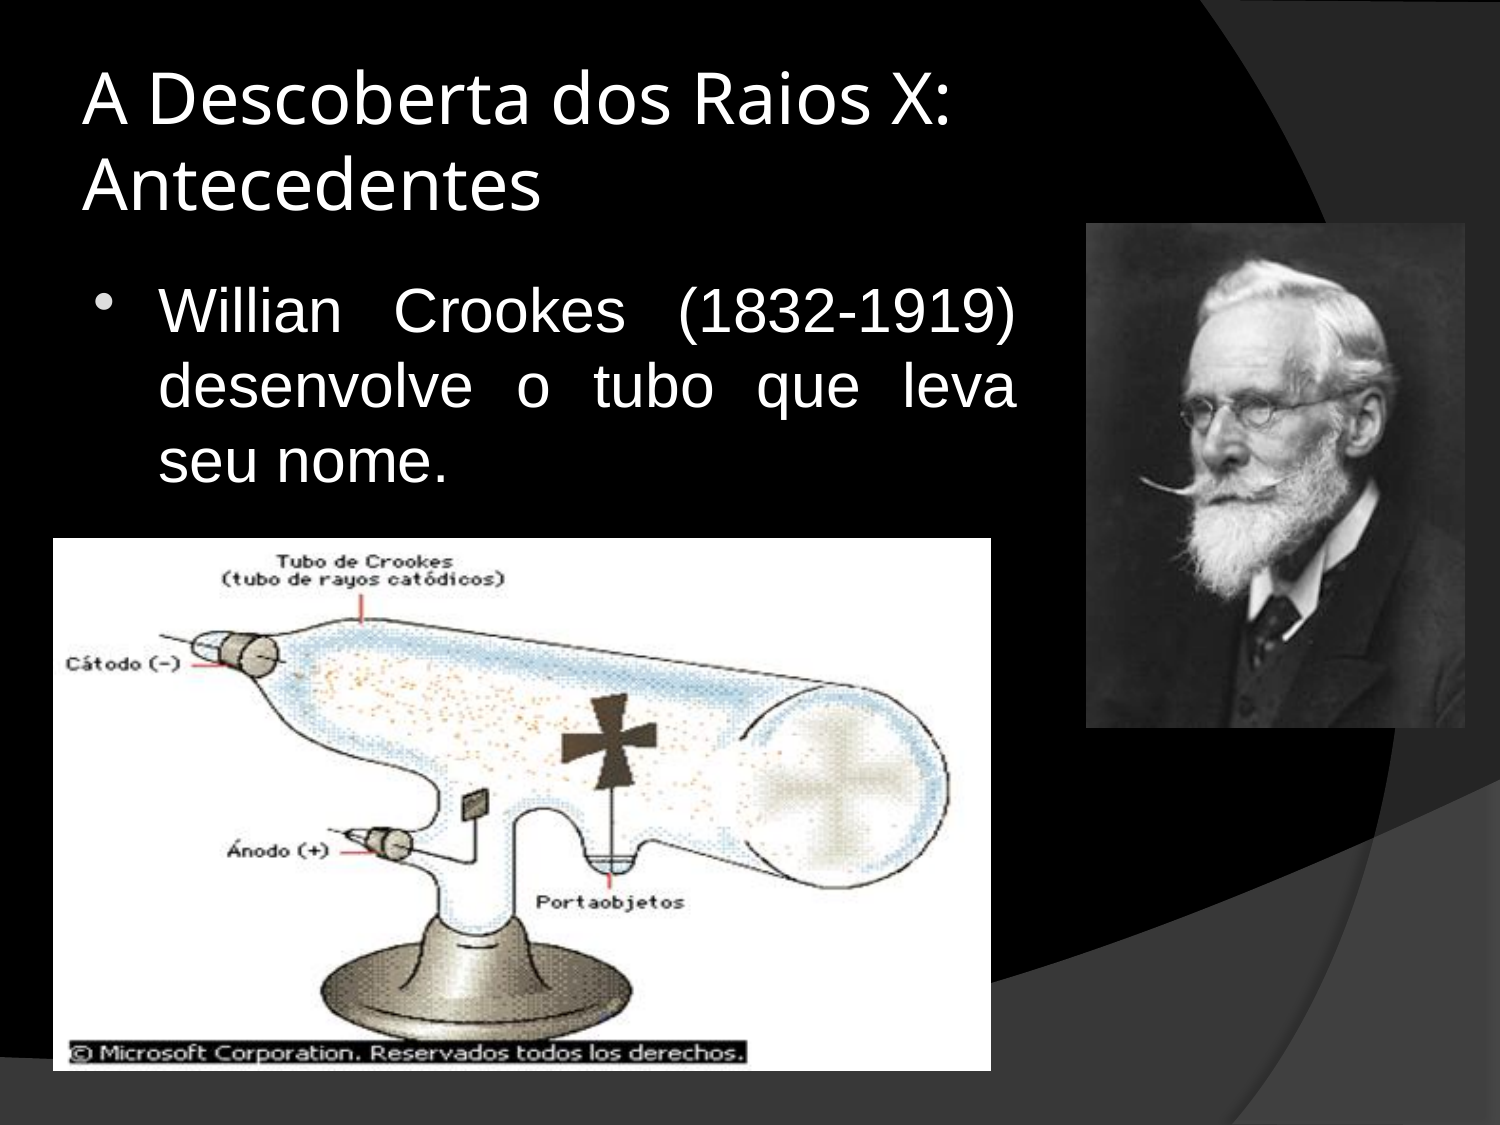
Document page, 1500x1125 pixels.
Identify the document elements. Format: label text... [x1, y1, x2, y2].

list Willian Crookes (1832-1919) desenvolve o tubo que leva seu nome. [75, 262, 1034, 528]
picture [1086, 223, 1465, 729]
title A Descoberta dos Raios X: Antecedentes [75, 45, 1300, 233]
picture [52, 538, 992, 1071]
